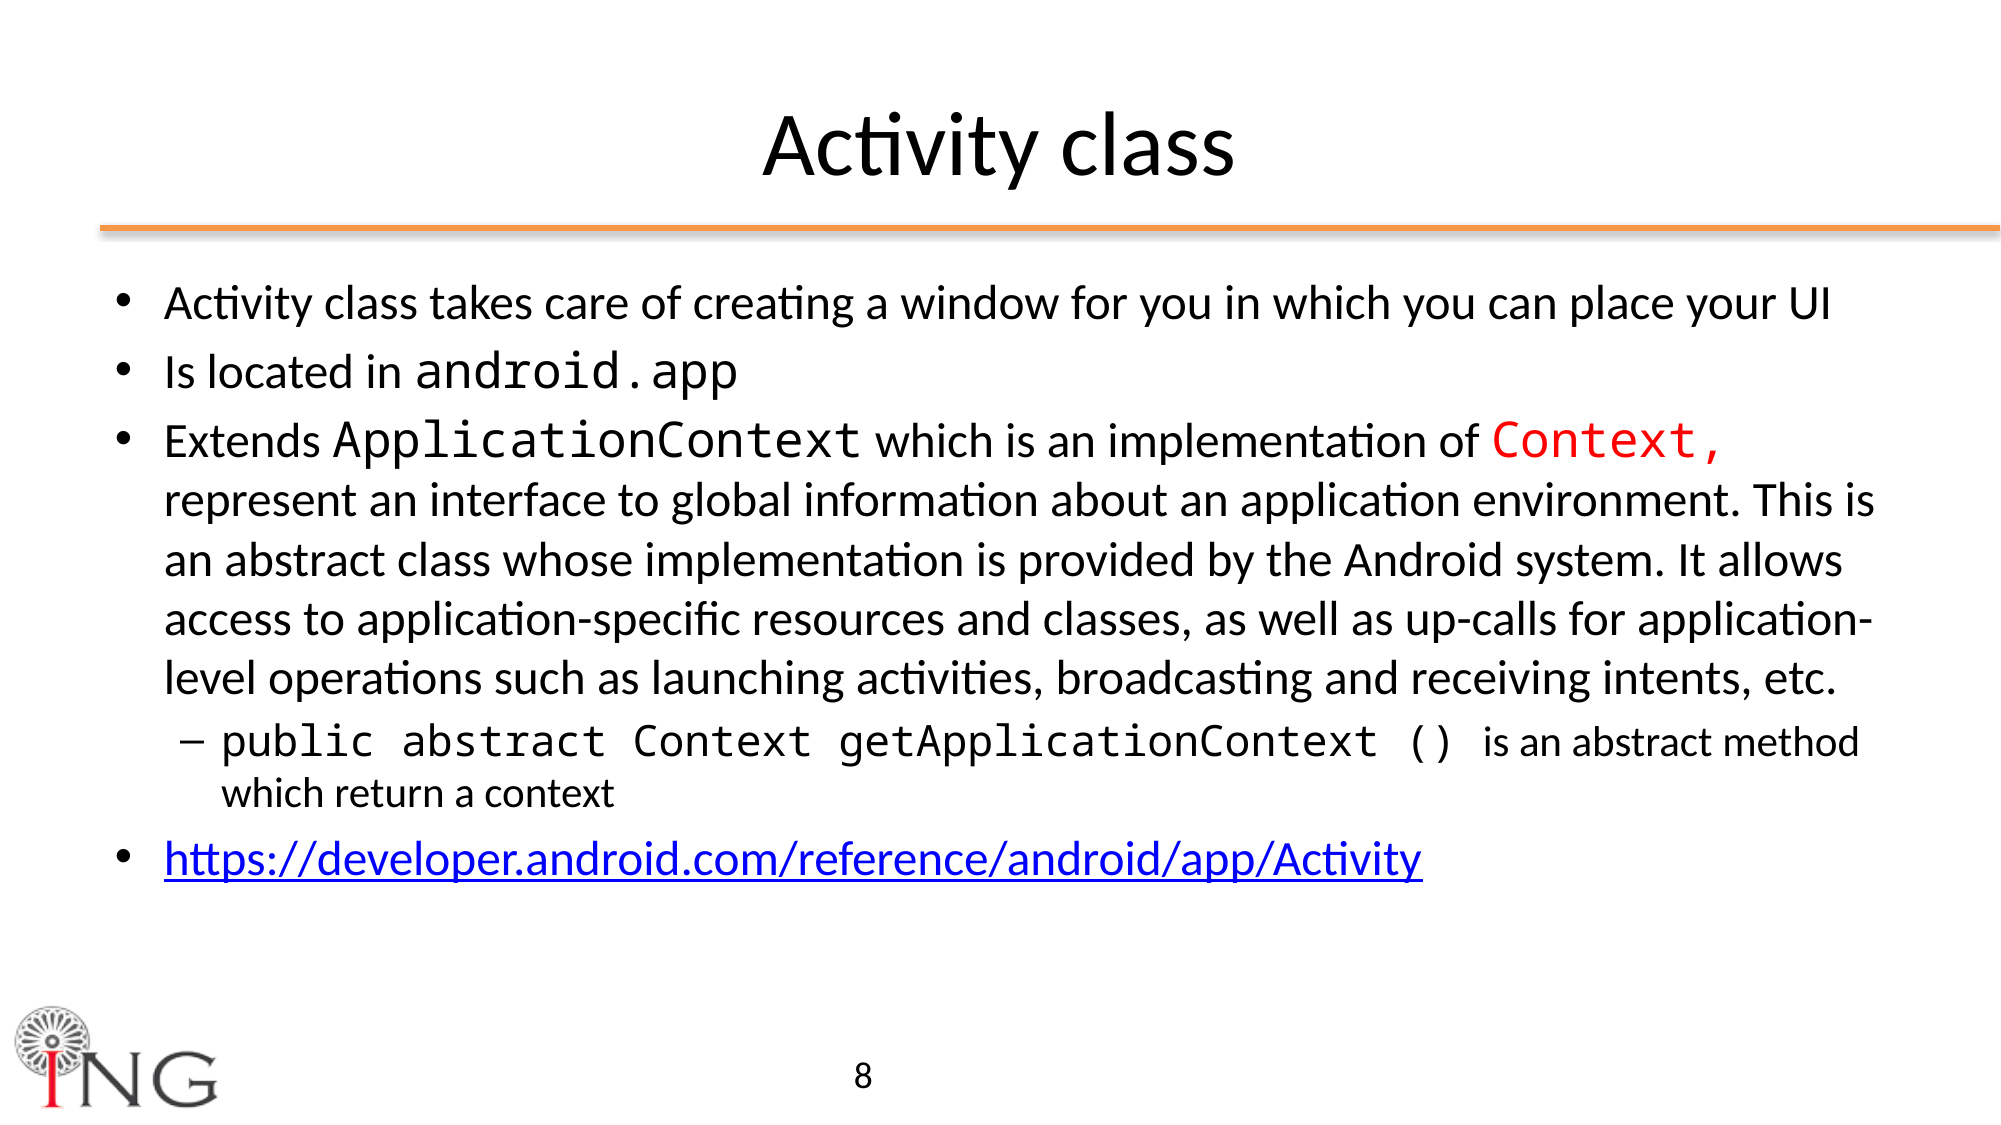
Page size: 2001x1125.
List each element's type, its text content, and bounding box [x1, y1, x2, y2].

title Activity class [99, 45, 1900, 233]
list Activity class takes care of creating a window for you in which you can place your UI Is located in android.app Extends ApplicationContext which is an implementation of Context, represent an interface to global information about an application environment. This is an abstract class whose implementation is provided by the Android system. It allows access to application-specific resources and classes, as well as up-calls for application-level operations such as launching activities, broadcasting and receiving intents, etc. public abstract Context getApplicationContext () is an abstract method which return a context https://developer.android.com/reference/android/app/Activity [99, 262, 1900, 1005]
picture [0, 987, 244, 1125]
slide_number 8 [839, 1043, 1900, 1104]
